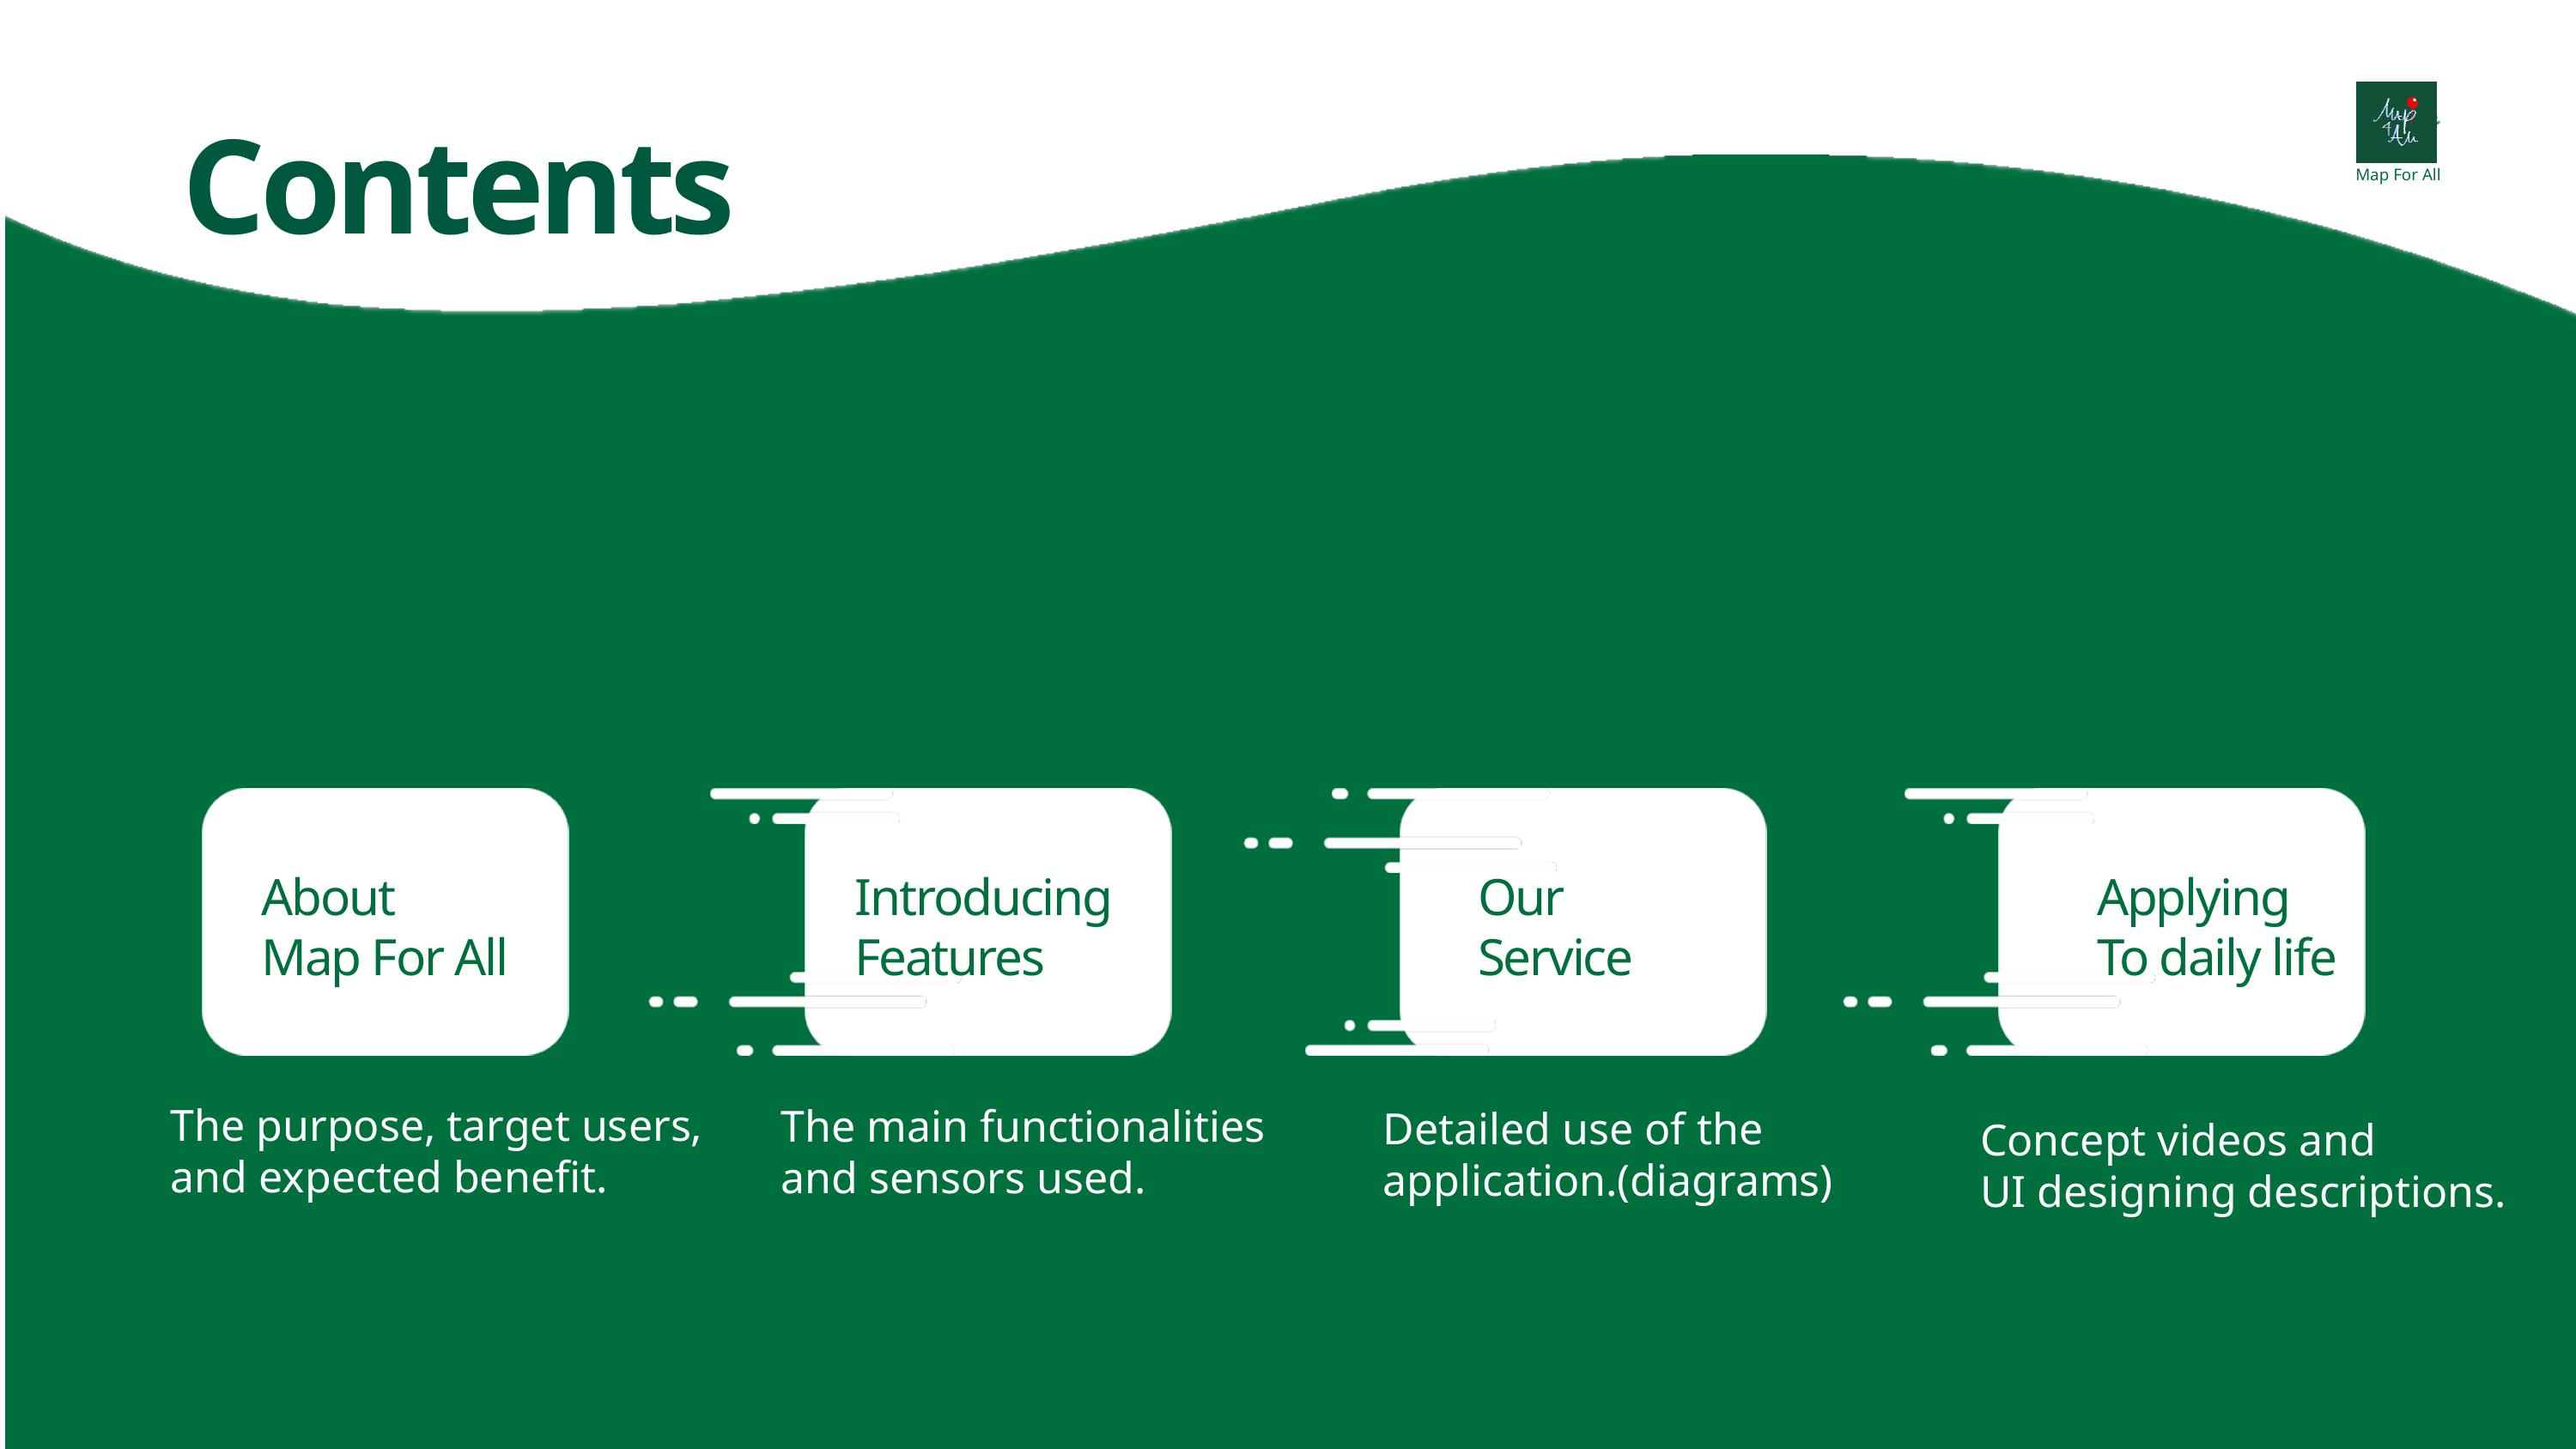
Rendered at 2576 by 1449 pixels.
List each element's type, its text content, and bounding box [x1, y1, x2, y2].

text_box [645, 788, 1172, 1056]
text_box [2320, 100, 2476, 191]
picture [2356, 82, 2437, 163]
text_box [1240, 788, 1767, 1056]
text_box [202, 788, 569, 1056]
text_box Contents [170, 96, 1283, 155]
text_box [1838, 788, 2366, 1056]
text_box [5, 155, 2576, 1449]
